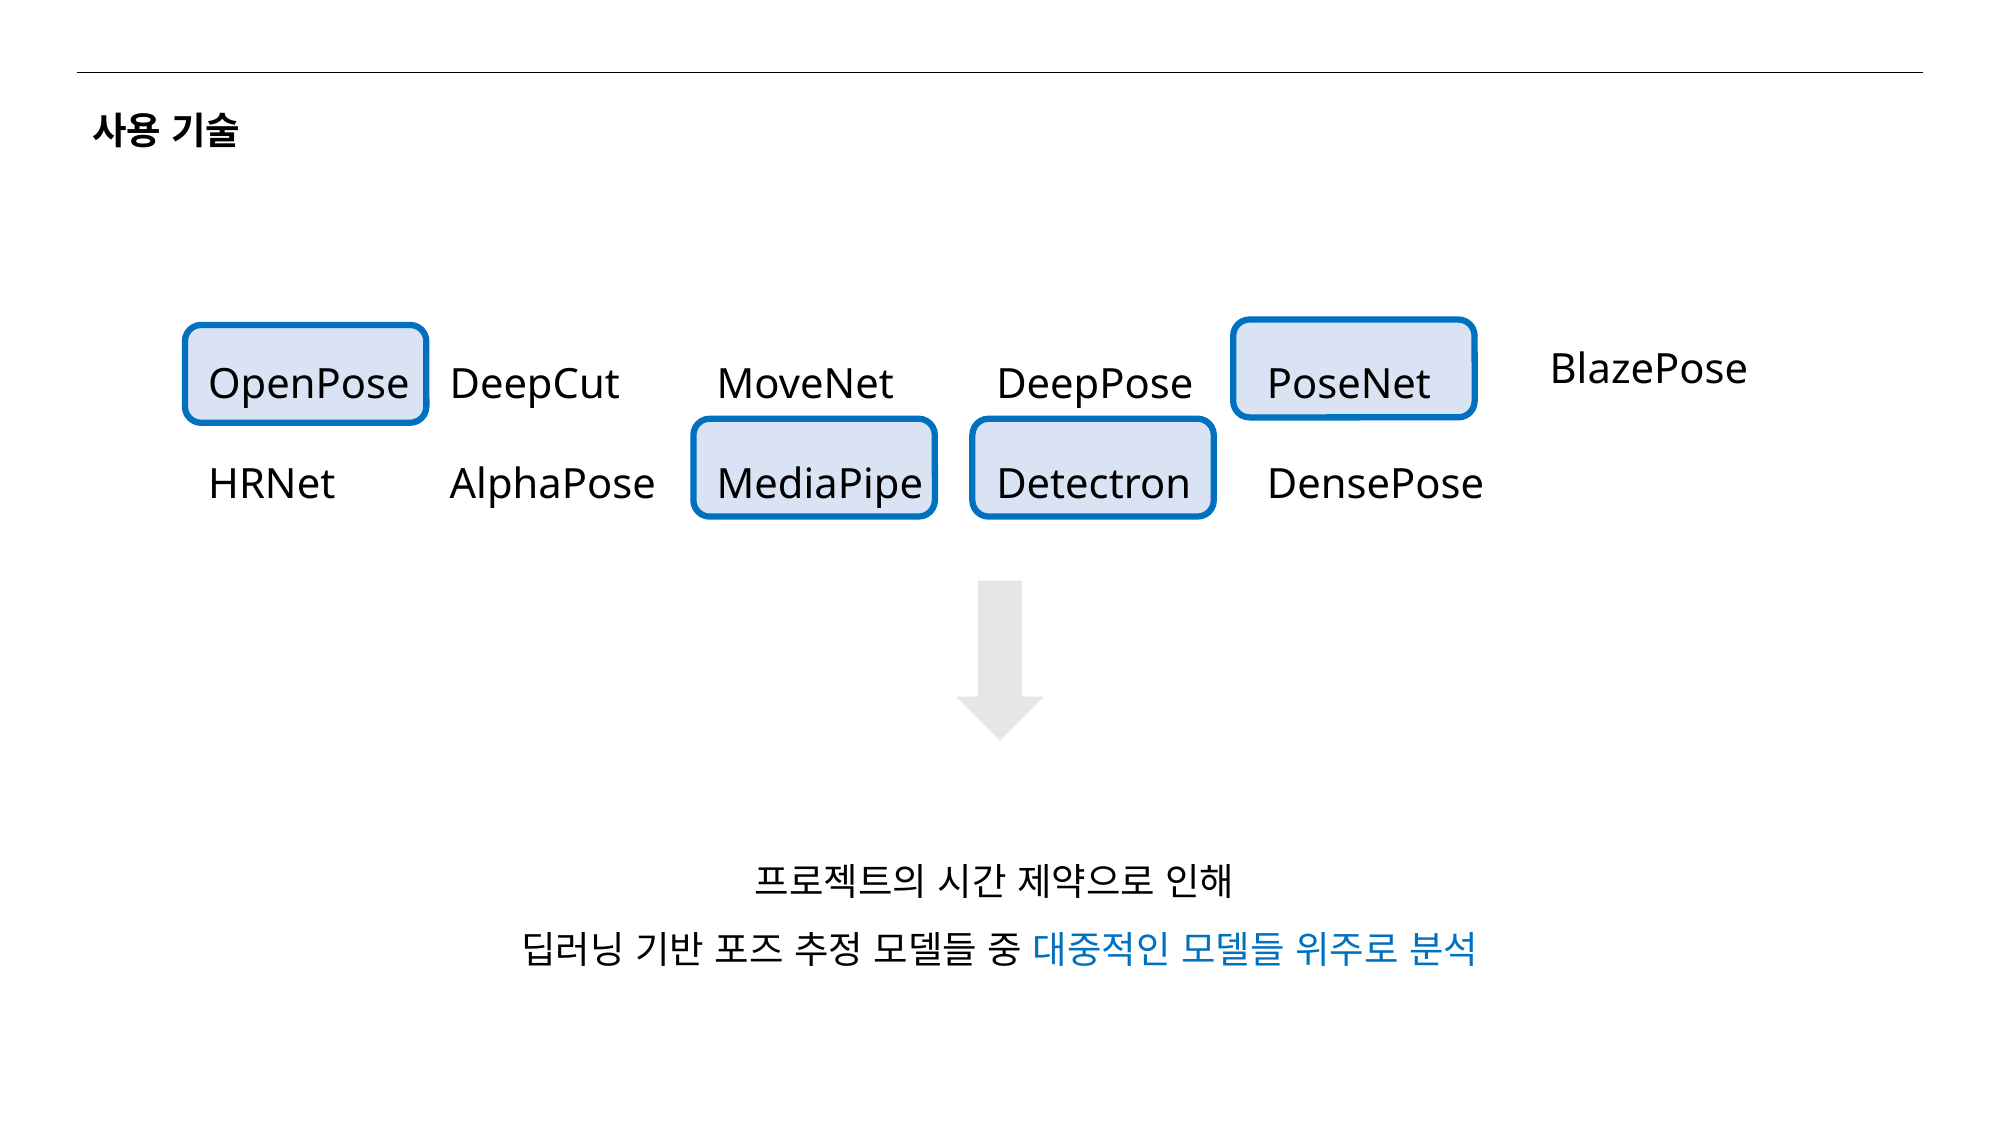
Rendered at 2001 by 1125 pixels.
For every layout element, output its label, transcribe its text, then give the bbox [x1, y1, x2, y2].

text_box OpenPose HRNet [193, 291, 434, 522]
title 사용 기술 [77, 93, 1803, 171]
text_box MoveNet MediaPipe [701, 291, 952, 522]
text_box [1232, 318, 1251, 419]
text_box [183, 326, 193, 422]
text_box [955, 580, 1044, 741]
text_box BlazePose [1534, 301, 1775, 407]
text_box DeepCut AlphaPose [434, 291, 701, 522]
text_box 프로젝트의 시간 제약으로 인해 딥러닝 기반 포즈 추정 모델들 중 대중적인 모델들 위주로 분석 [441, 820, 1559, 986]
text_box DeepPose Detectron [981, 291, 1222, 522]
text_box PoseNet DensePose [1251, 291, 1505, 522]
text_box [971, 419, 981, 516]
